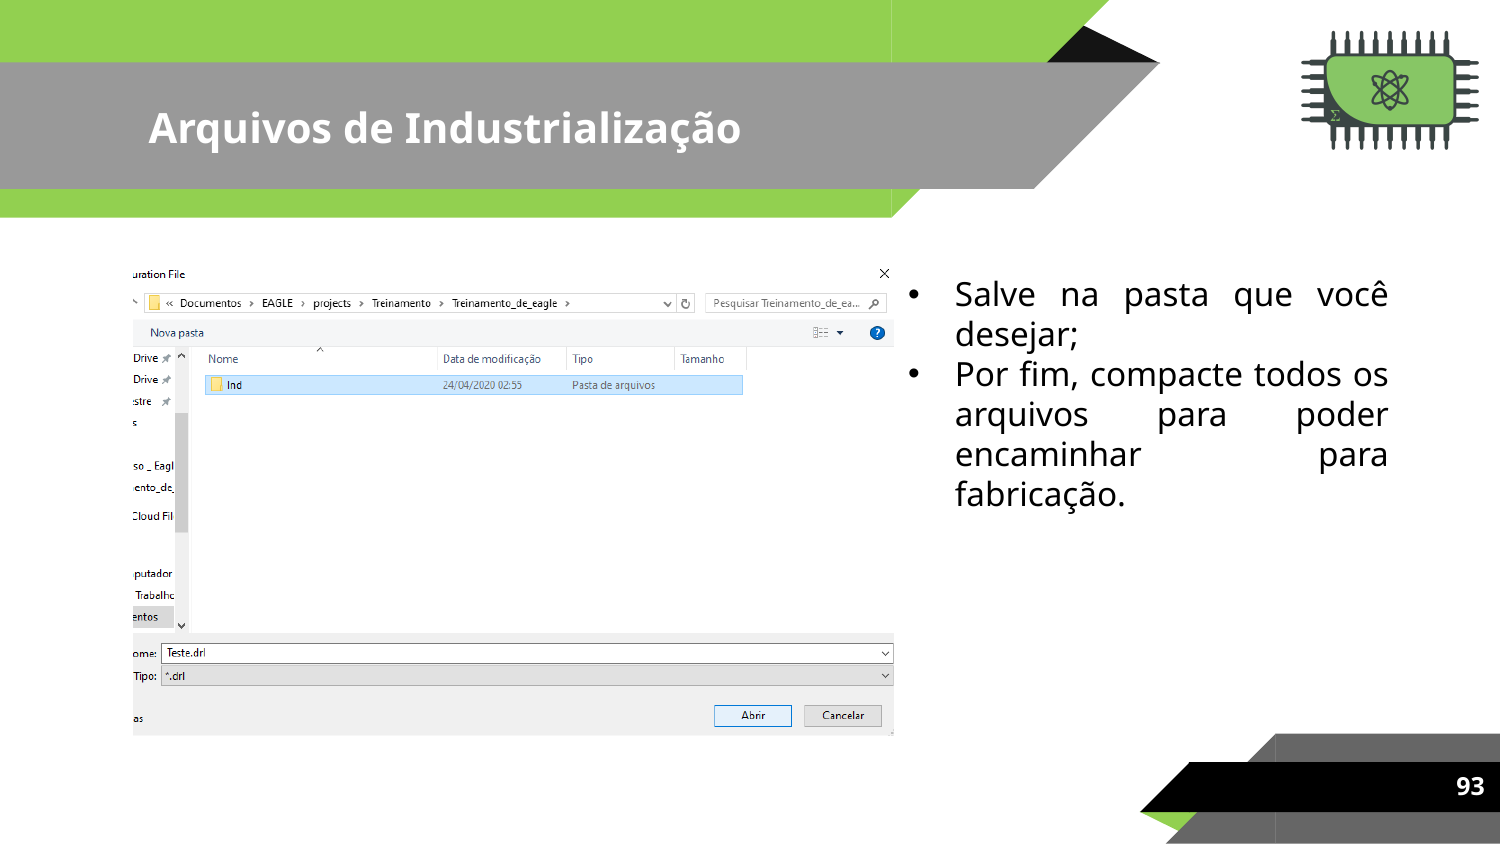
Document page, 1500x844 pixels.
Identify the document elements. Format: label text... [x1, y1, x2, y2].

slide_number 93 [1255, 761, 1500, 814]
picture [1292, 20, 1484, 152]
title Arquivos de Industrialização [133, 64, 997, 190]
text_box Salve na pasta que você desejar; Por fim, compacte todos os arquivos para poder encaminhar para fabricação. [896, 266, 1405, 521]
picture [133, 266, 894, 737]
